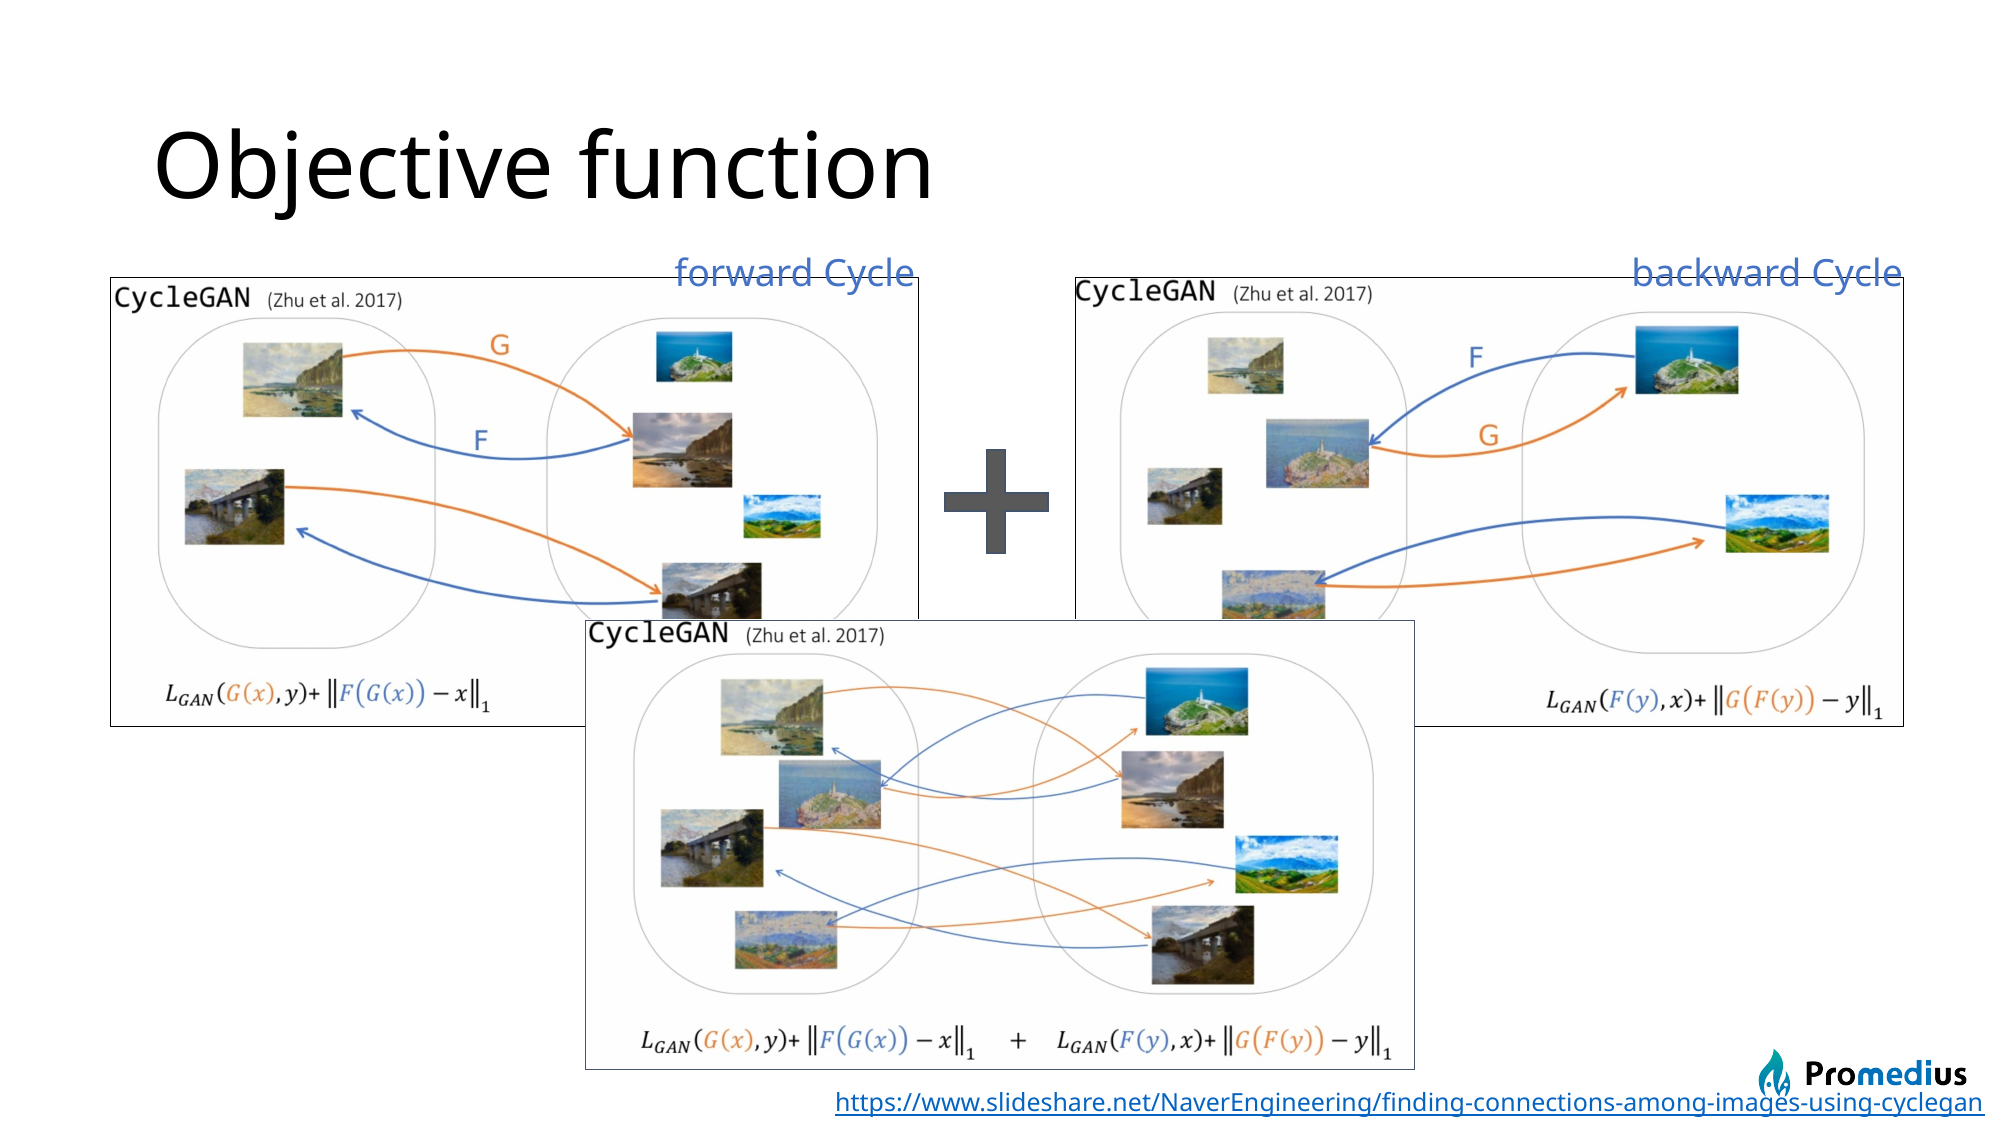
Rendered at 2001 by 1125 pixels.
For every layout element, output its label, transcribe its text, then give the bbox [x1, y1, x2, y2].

text_box https://www.slideshare.net/NaverEngineering/finding-connections-among-images-using-cyclegan [766, 1079, 2000, 1125]
text_box [944, 449, 1049, 554]
picture [1758, 1048, 1967, 1079]
text_box backward Cycle [1616, 241, 1919, 302]
title Objective function [137, 59, 1863, 278]
picture [110, 277, 1904, 1070]
text_box forward Cycle [659, 241, 931, 302]
